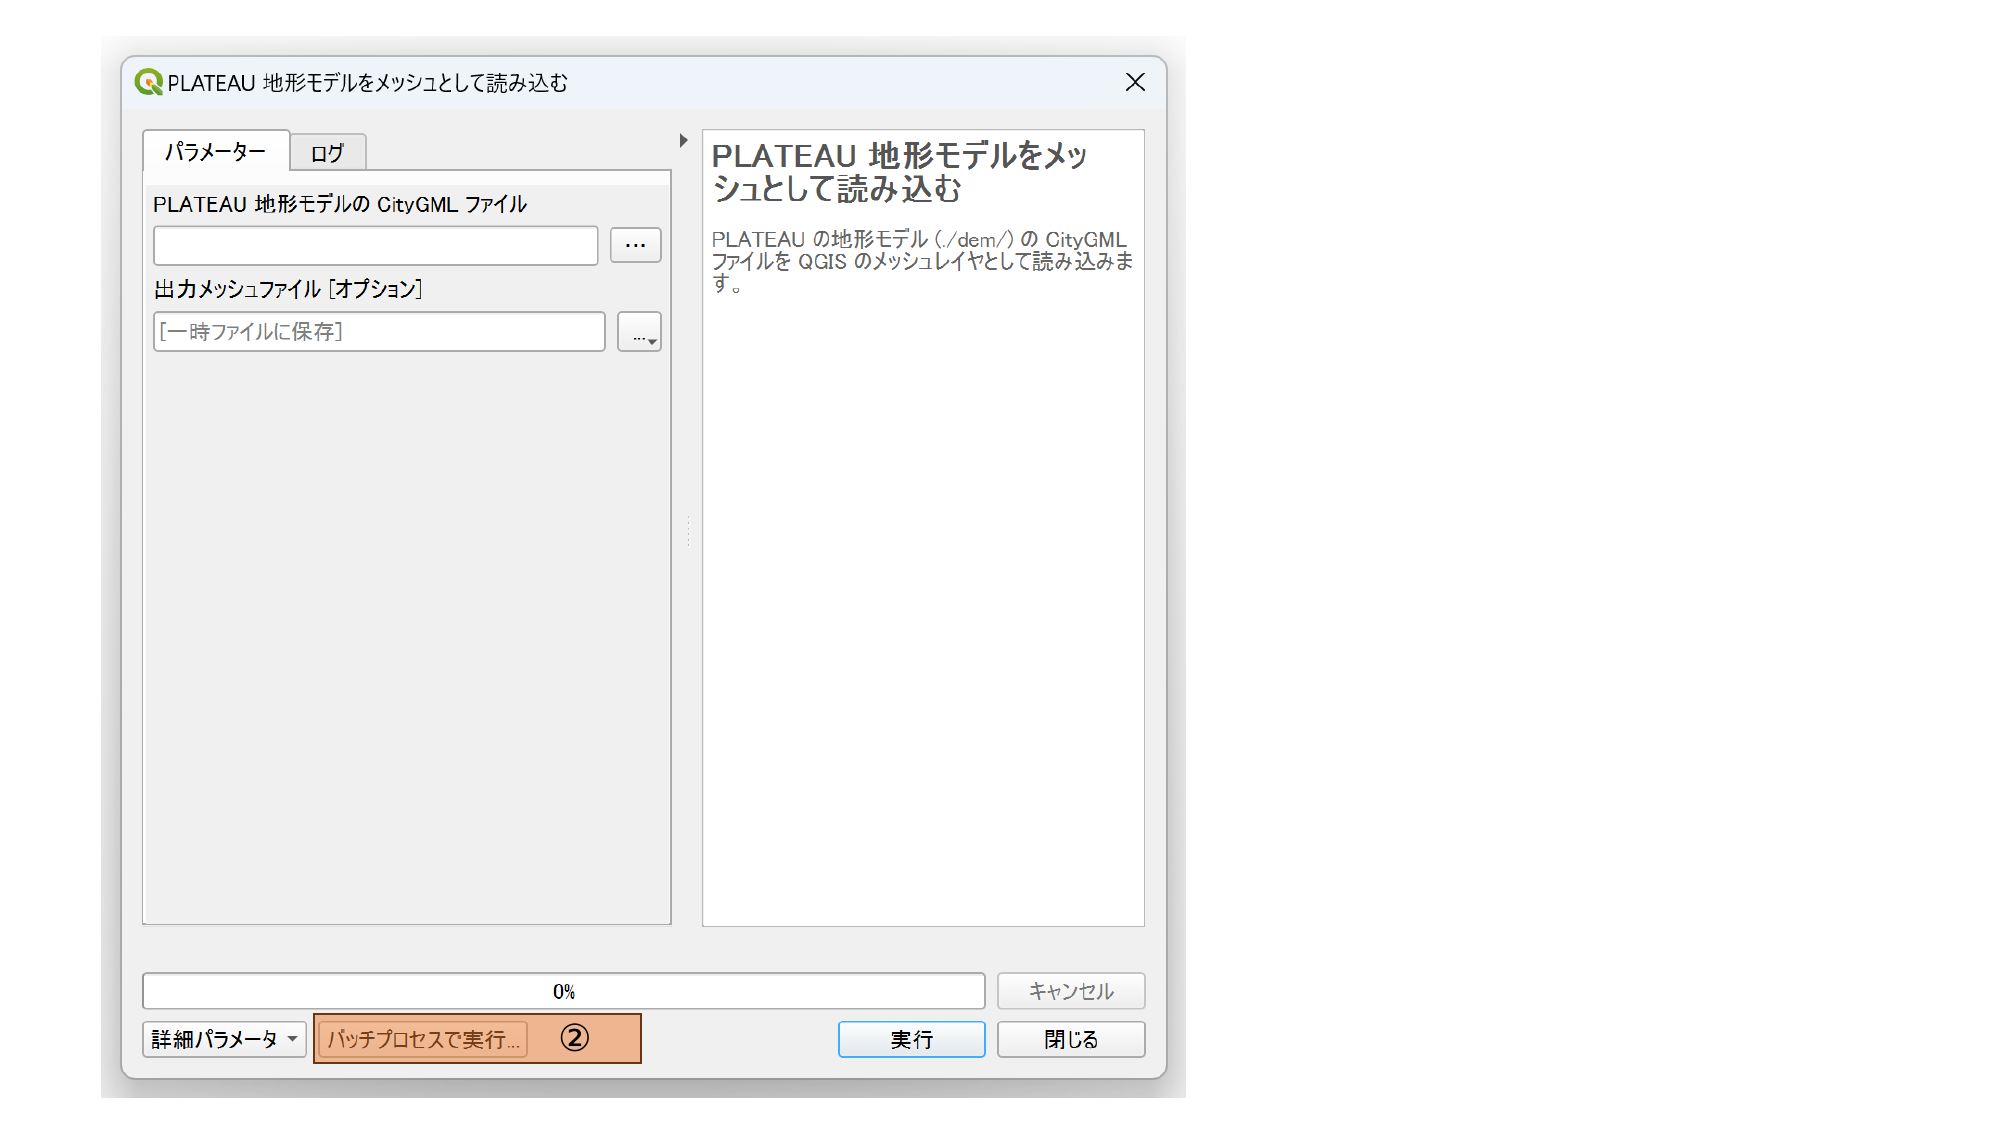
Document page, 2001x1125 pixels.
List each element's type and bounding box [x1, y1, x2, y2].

picture [101, 36, 1186, 1098]
